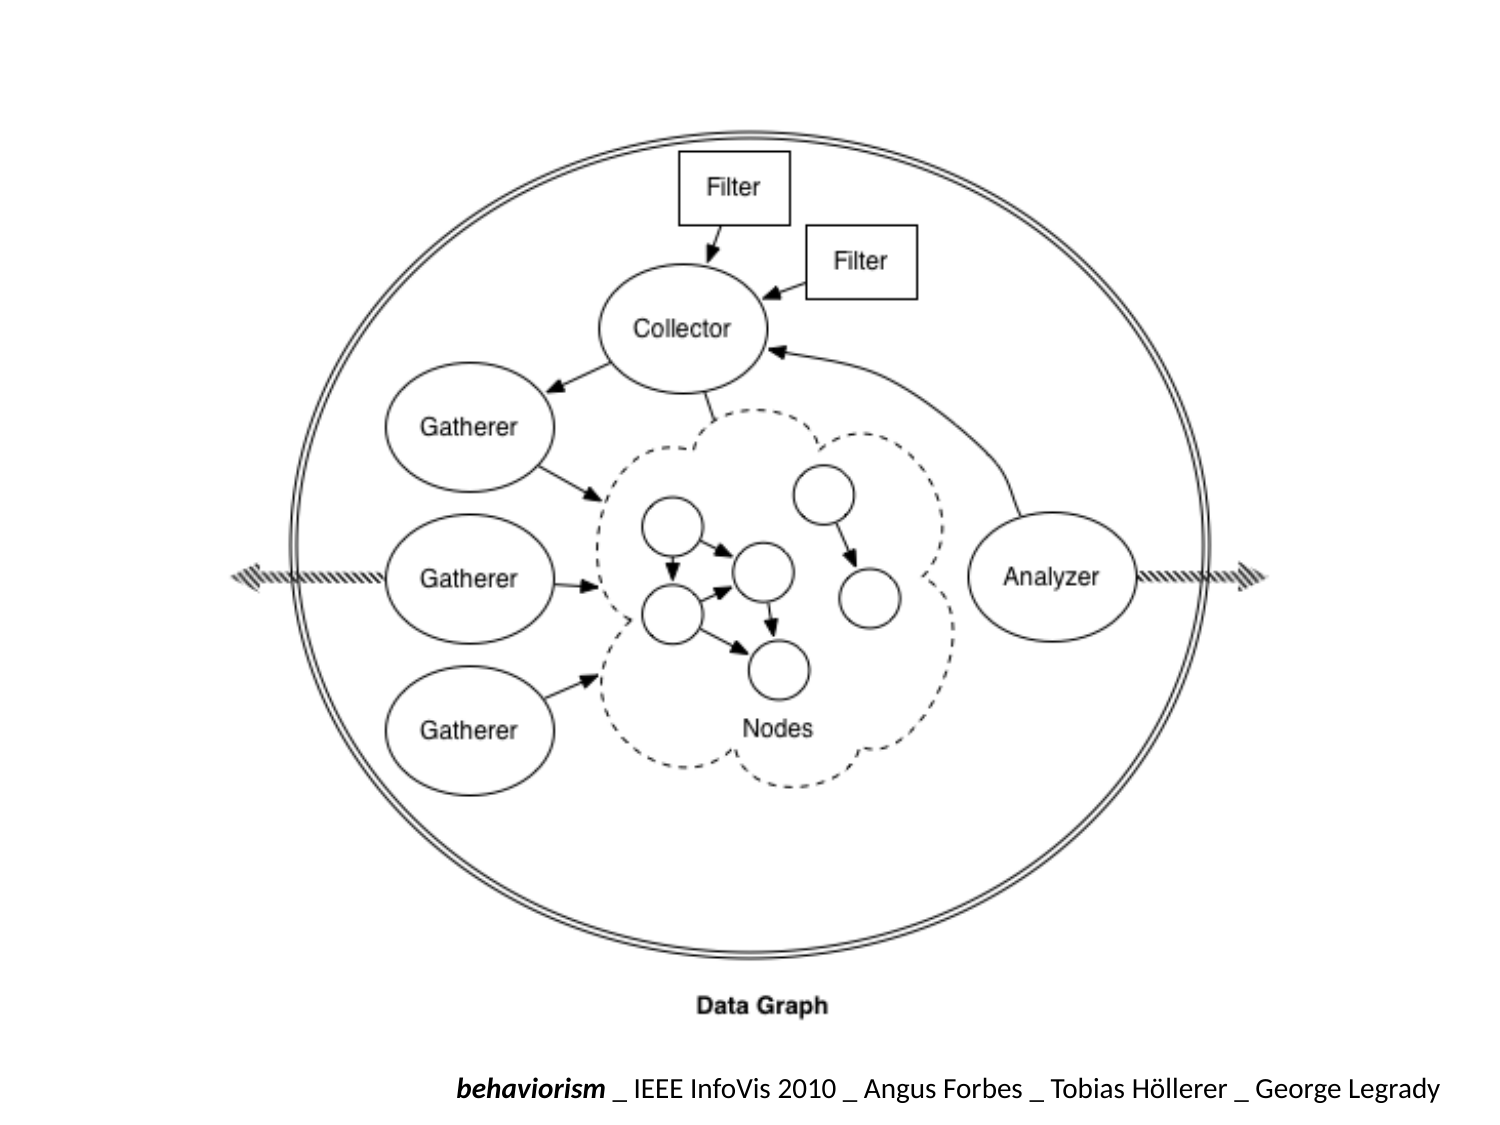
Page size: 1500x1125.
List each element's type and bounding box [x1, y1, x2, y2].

list [16, 109, 1484, 1039]
